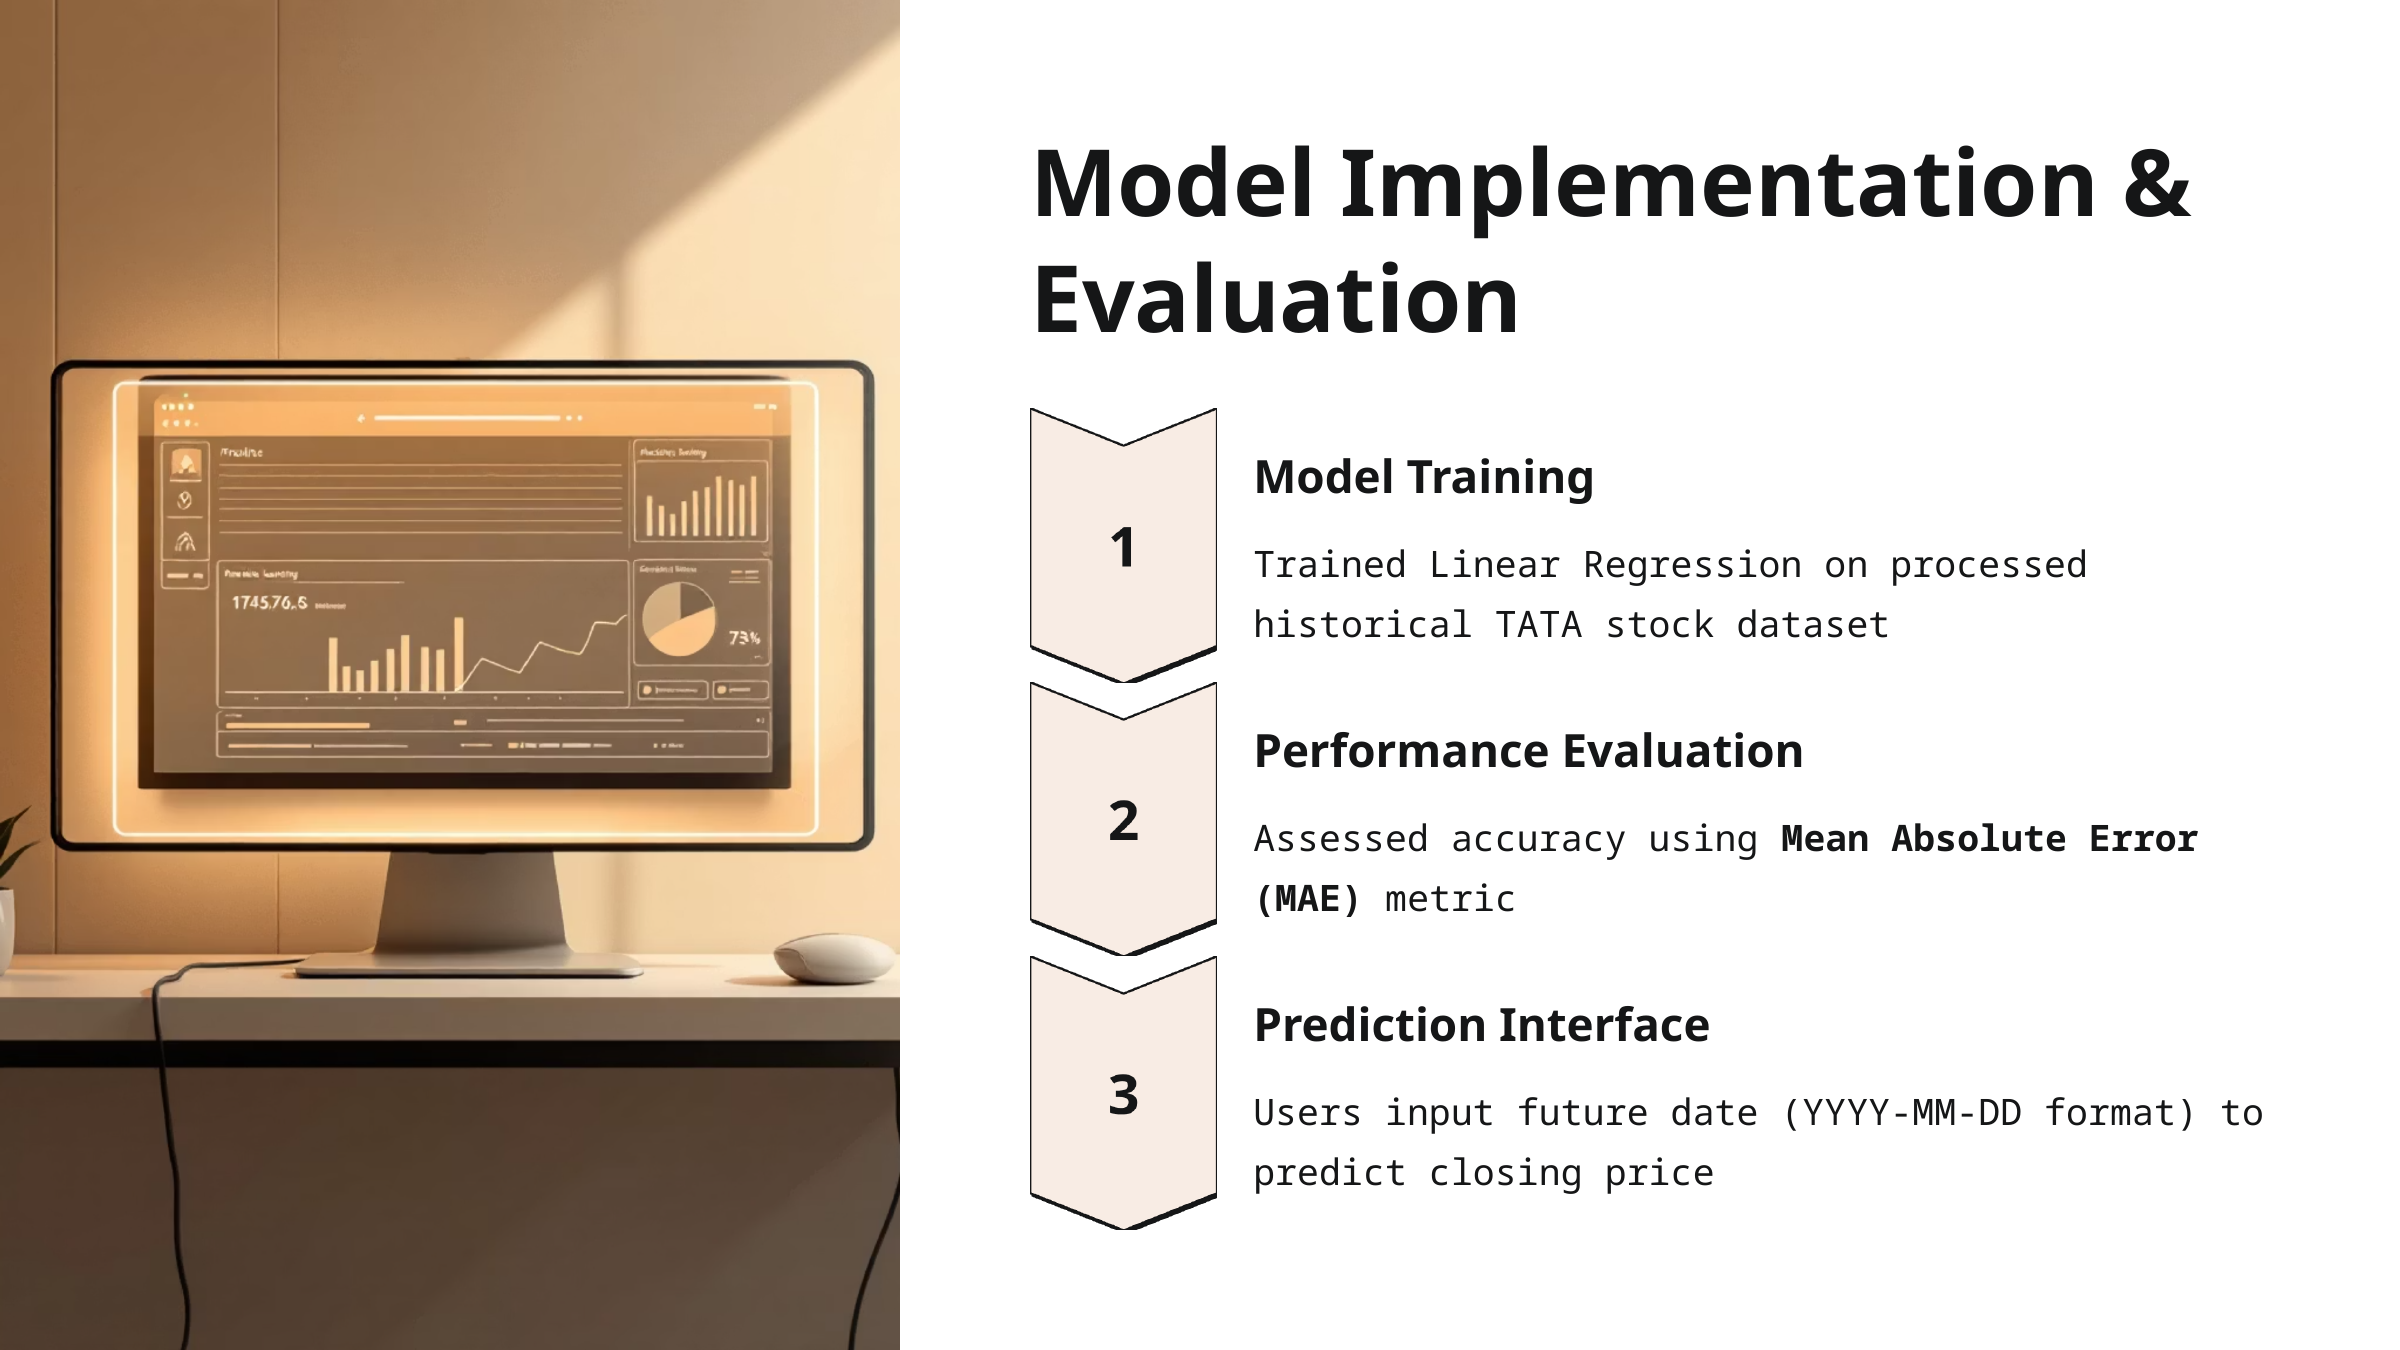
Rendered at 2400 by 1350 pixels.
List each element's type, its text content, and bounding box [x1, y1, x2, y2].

picture [1030, 408, 1217, 1230]
text_box Prediction Interface [1253, 993, 1761, 1052]
text_box Users input future date (YYYY-MM-DD format) to predict closing price [1253, 1073, 2270, 1193]
text_box Model Training [1253, 445, 1719, 504]
text_box Assessed accuracy using Mean Absolute Error (MAE) metric [1253, 799, 2270, 919]
text_box Model Implementation & Evaluation [1030, 119, 2270, 353]
text_box Trained Linear Regression on processed historical TATA stock dataset [1253, 525, 2270, 645]
text_box Performance Evaluation [1253, 719, 1864, 778]
picture [0, 0, 900, 1350]
